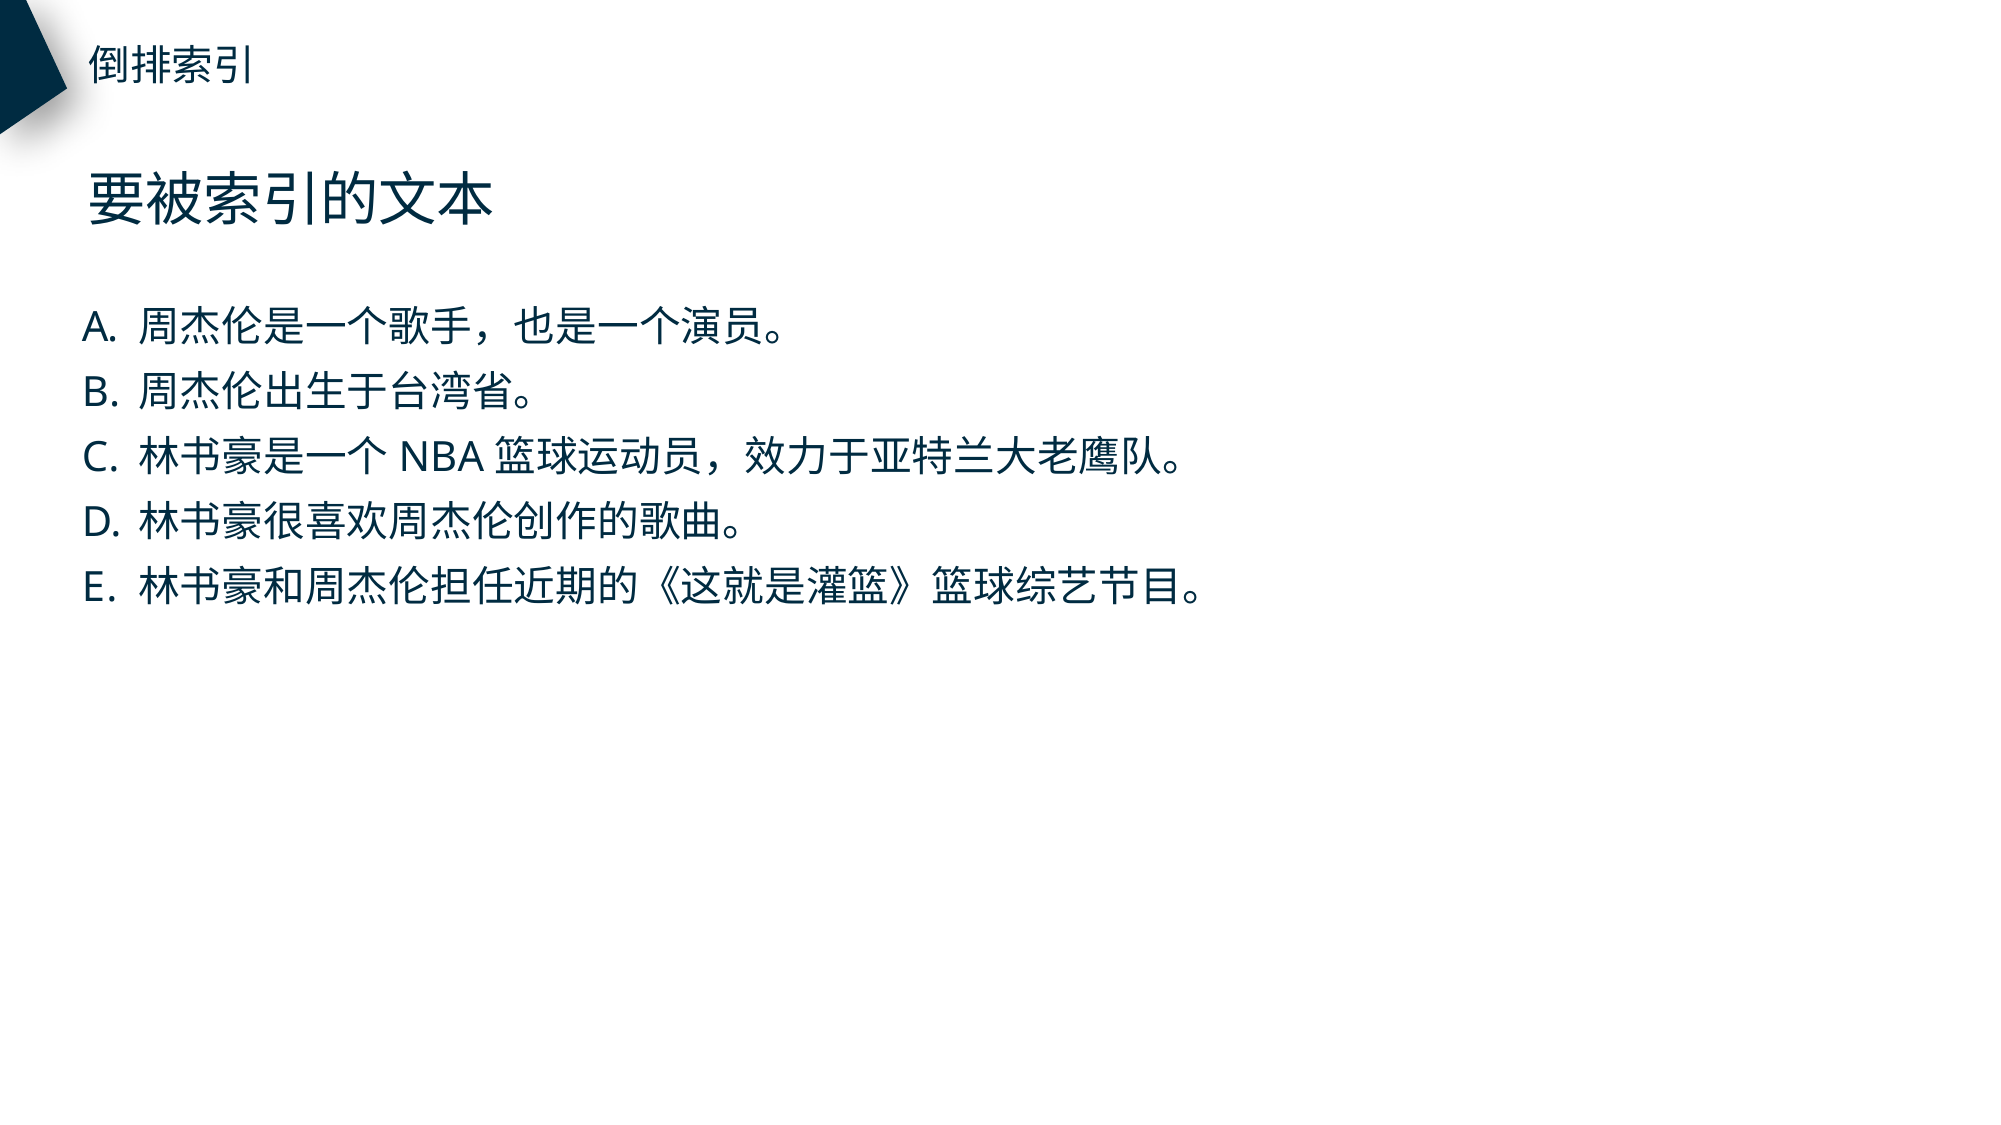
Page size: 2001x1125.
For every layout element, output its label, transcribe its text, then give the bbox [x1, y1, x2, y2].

text_box 倒排索引 [79, 31, 271, 97]
text_box [0, 0, 68, 135]
text_box 周杰伦是一个歌手，也是一个演员。 周杰伦出生于台湾省。 林书豪是一个NBA篮球运动员，效力于亚特兰大老鹰队。 林书豪很喜欢周杰伦创作的歌曲。 林书豪和周杰伦担任近期的《这就是灌篮》篮球综艺节目。 [67, 277, 1493, 618]
text_box 要被索引的文本 [72, 154, 690, 240]
